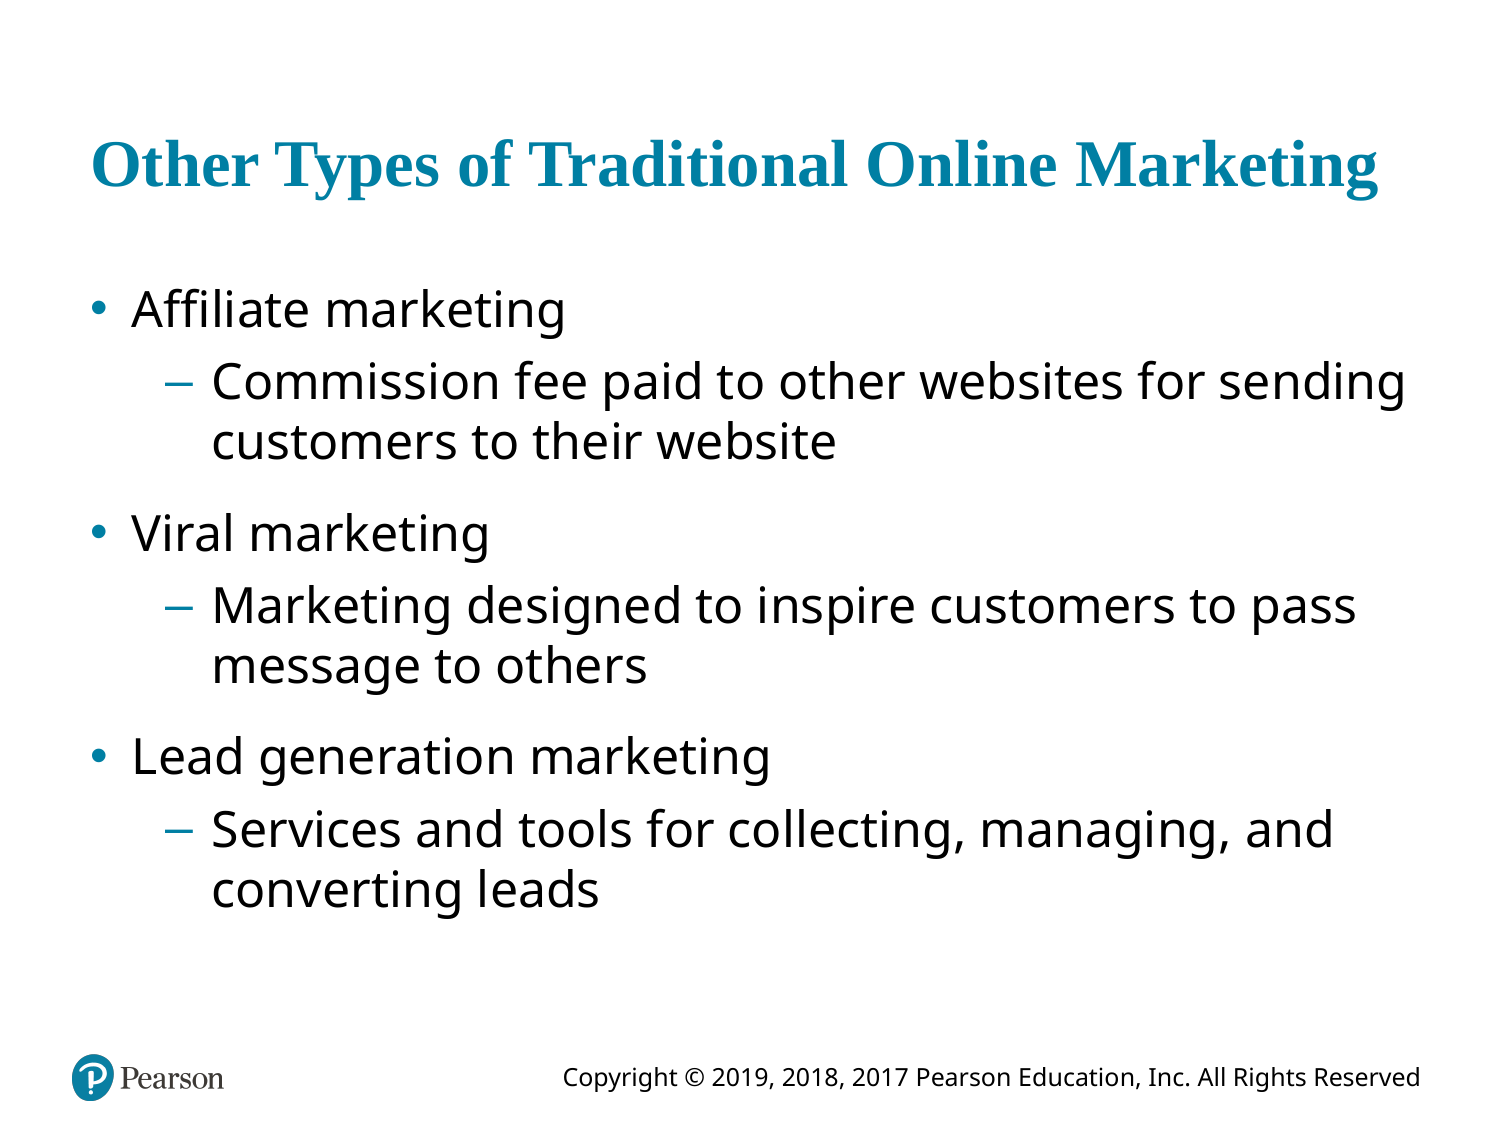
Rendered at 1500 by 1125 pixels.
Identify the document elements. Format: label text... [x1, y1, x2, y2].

title Other Types of Traditional Online Marketing [75, 35, 1425, 216]
picture [98, 1054, 224, 1101]
picture [72, 1054, 88, 1070]
picture [80, 1063, 106, 1088]
list Affiliate marketing Commission fee paid to other websites for sending customers to their website Viral marketing Marketing designed to inspire customers to pass message to others Lead generation marketing Services and tools for collecting, managing, and converting leads [75, 262, 1425, 939]
picture [72, 1087, 83, 1101]
